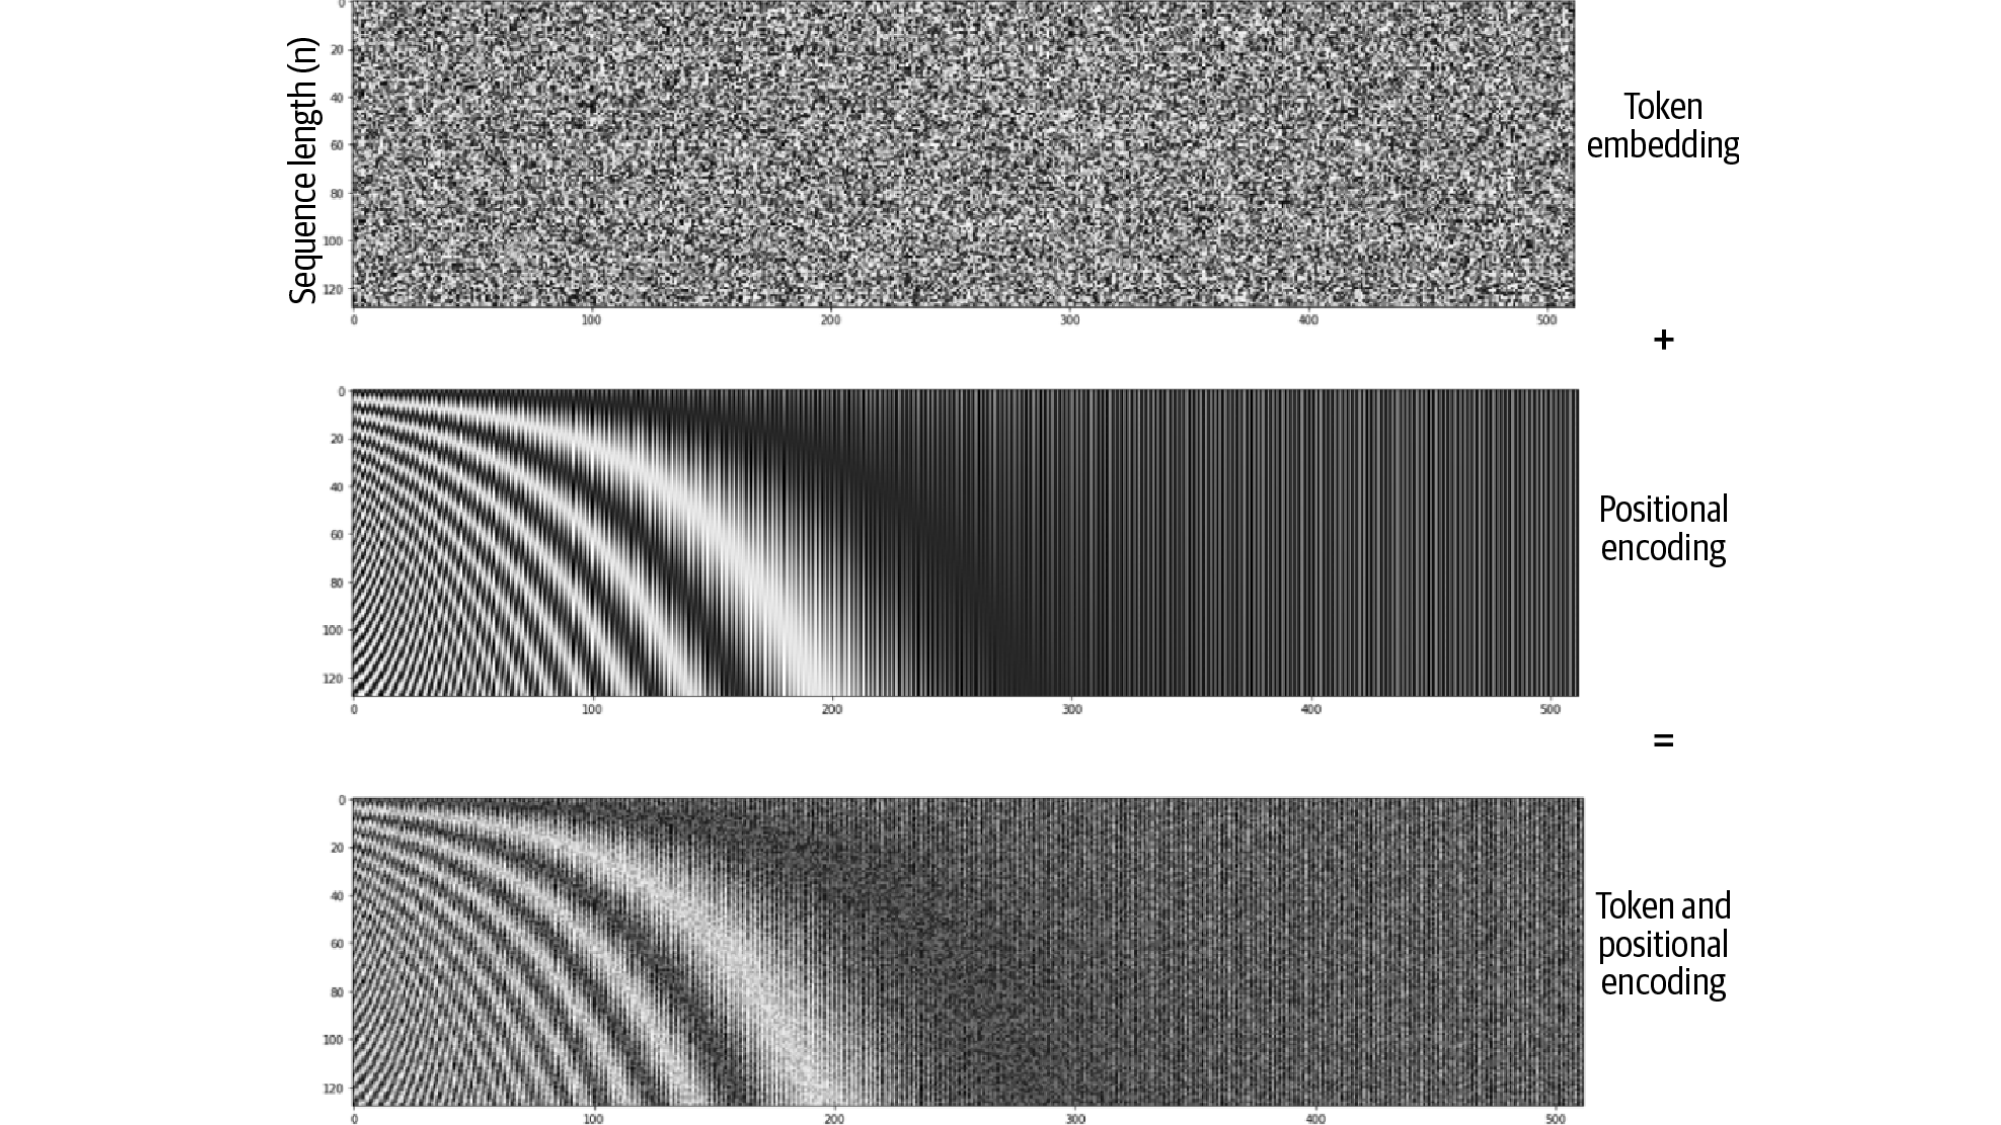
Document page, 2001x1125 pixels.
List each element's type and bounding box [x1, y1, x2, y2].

picture [283, 0, 1739, 1125]
